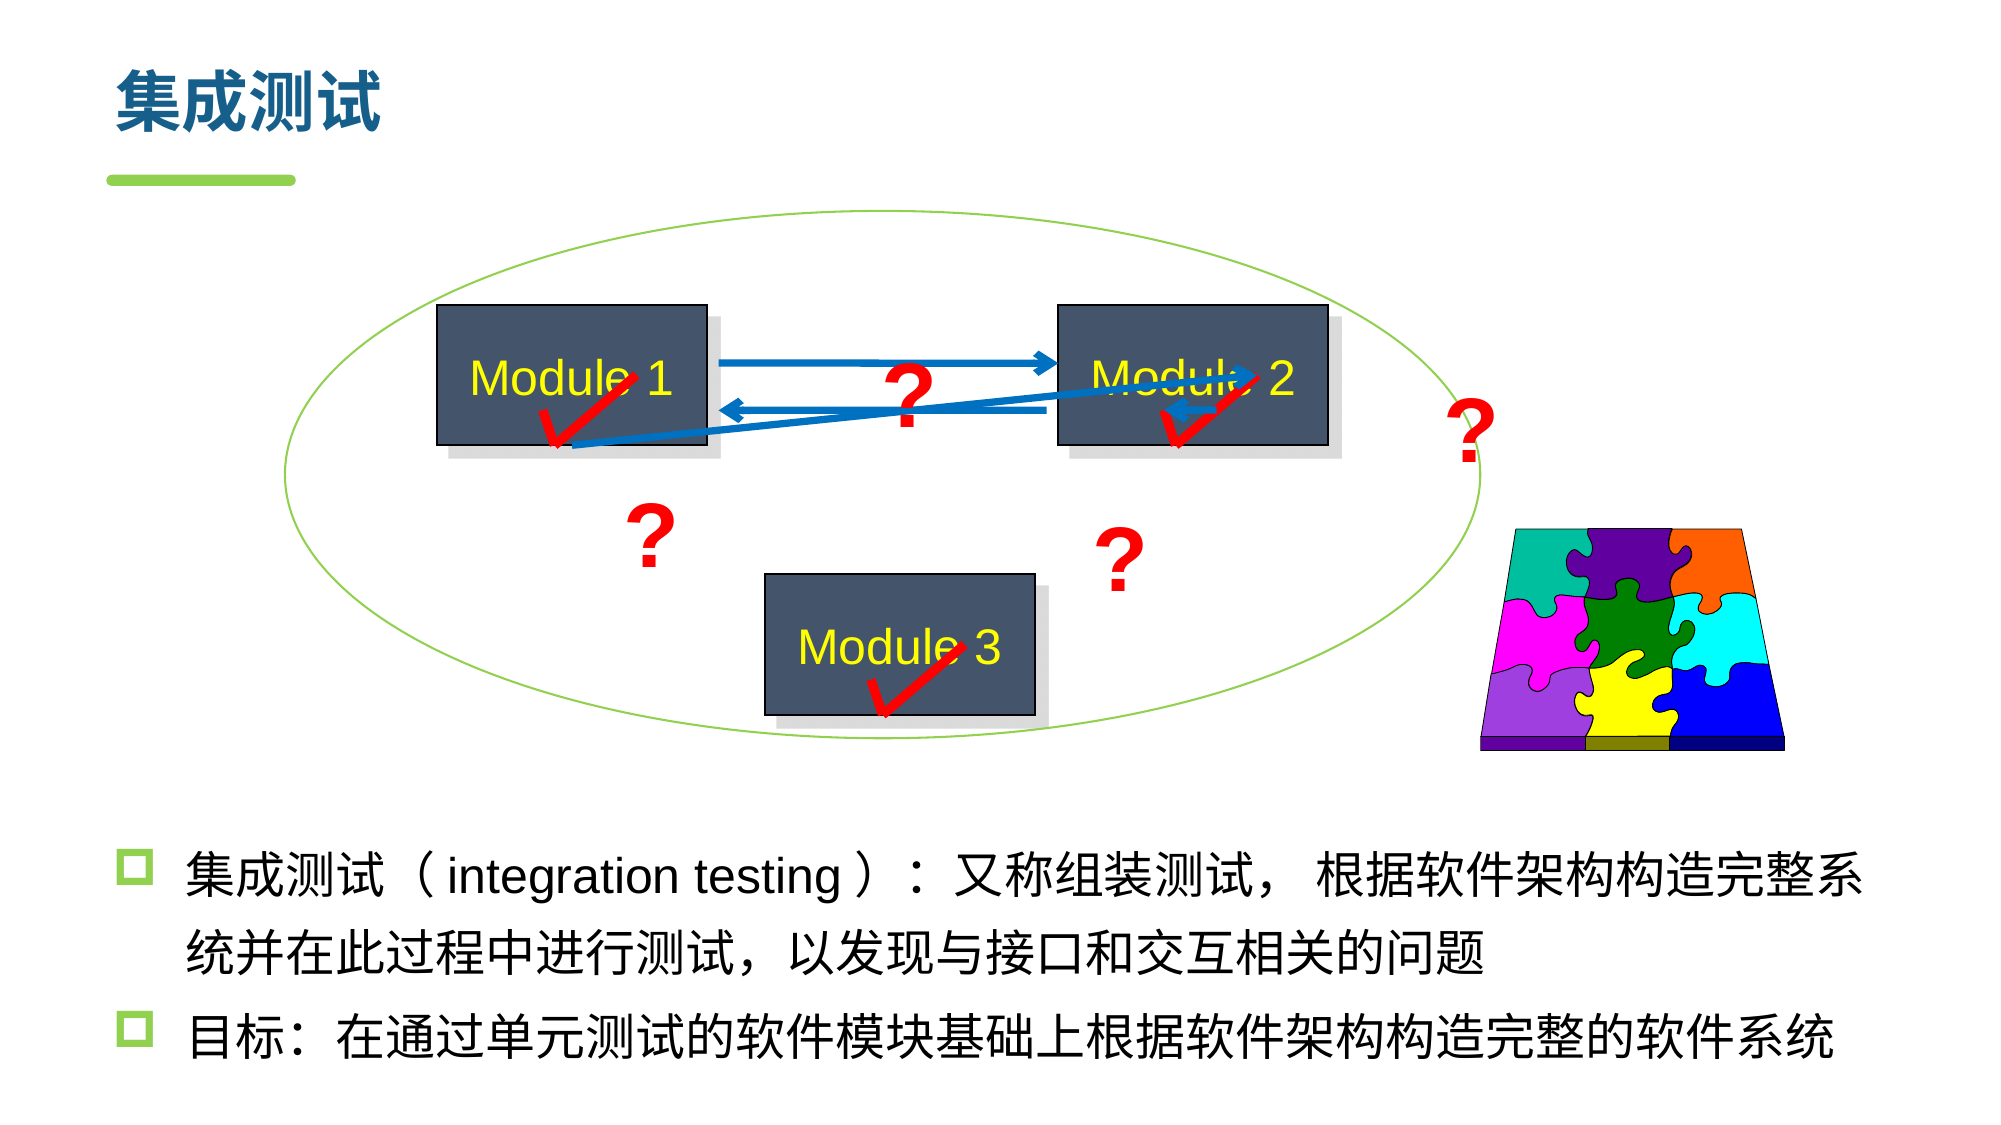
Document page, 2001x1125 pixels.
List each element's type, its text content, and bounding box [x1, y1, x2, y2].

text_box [1034, 445, 1194, 645]
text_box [1163, 374, 1258, 446]
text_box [870, 644, 965, 715]
text_box [283, 209, 1481, 740]
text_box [542, 374, 637, 446]
text_box ? [1428, 363, 1515, 488]
title 集成测试 [100, 61, 1929, 175]
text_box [569, 448, 769, 642]
list 集成测试（integration testing）：又称组装测试， 根据软件架构构造完整系统并在此过程中进行测试，以发现与接口和交互相关的问题 目标：在通过单元测试的软件模块基础上根据软件架构构造完整的软件系统 [97, 818, 1929, 1037]
picture [1480, 528, 1785, 751]
